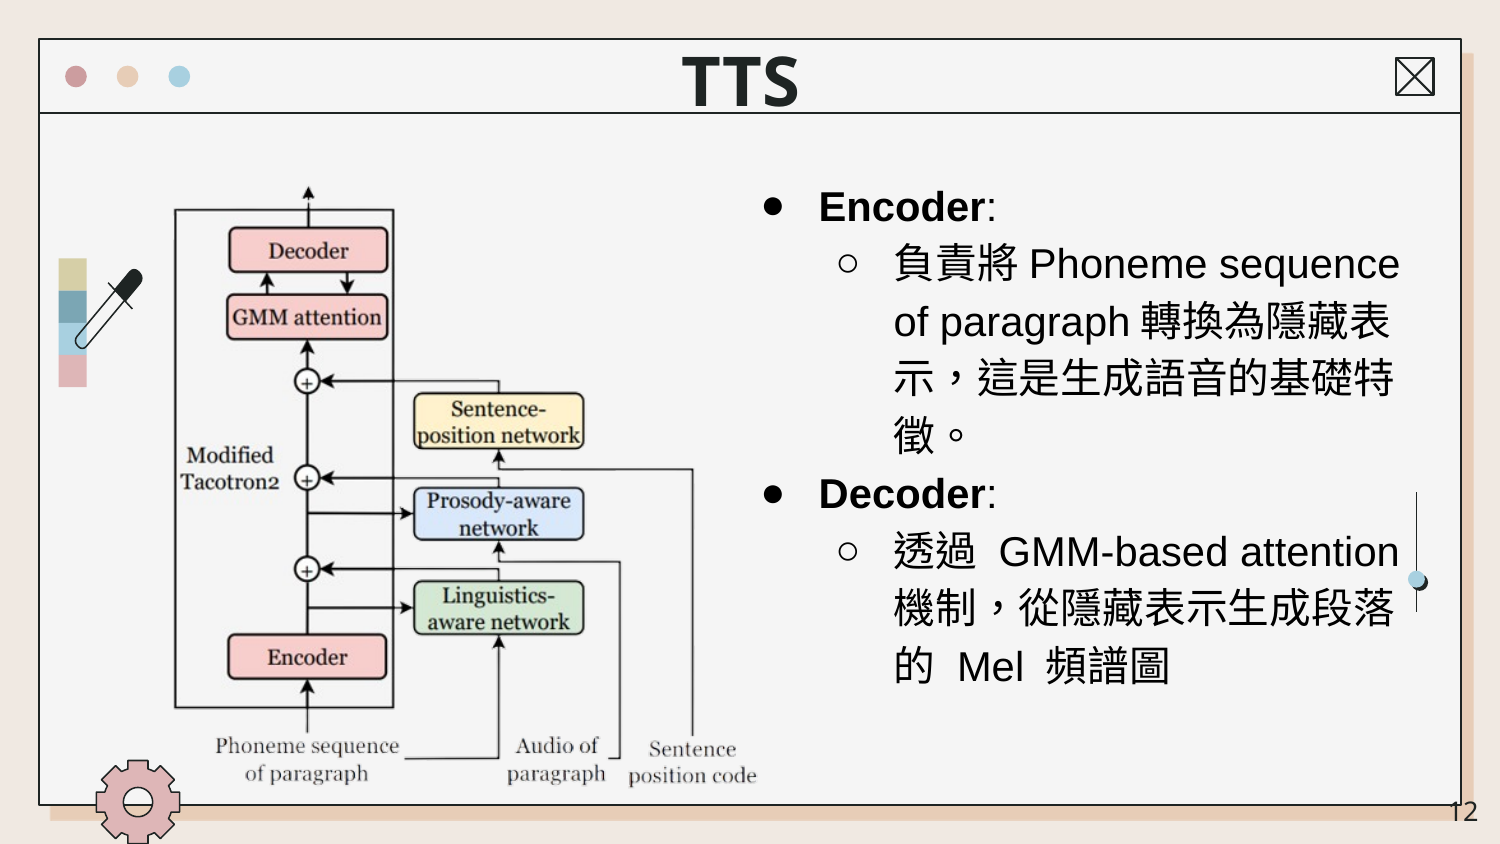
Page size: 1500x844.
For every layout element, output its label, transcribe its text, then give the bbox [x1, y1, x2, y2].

slide_number ‹#› [1403, 779, 1494, 844]
text_box Encoder: 負責將Phoneme sequence of paragraph轉換為隱藏表示，這是生成語音的基礎特徵。 Decoder: 透過 GMM-based attention 機制，從隱藏表示生成段落的 Mel 頻譜圖 [764, 157, 1431, 754]
picture [159, 116, 760, 794]
title TTS [533, 22, 967, 117]
